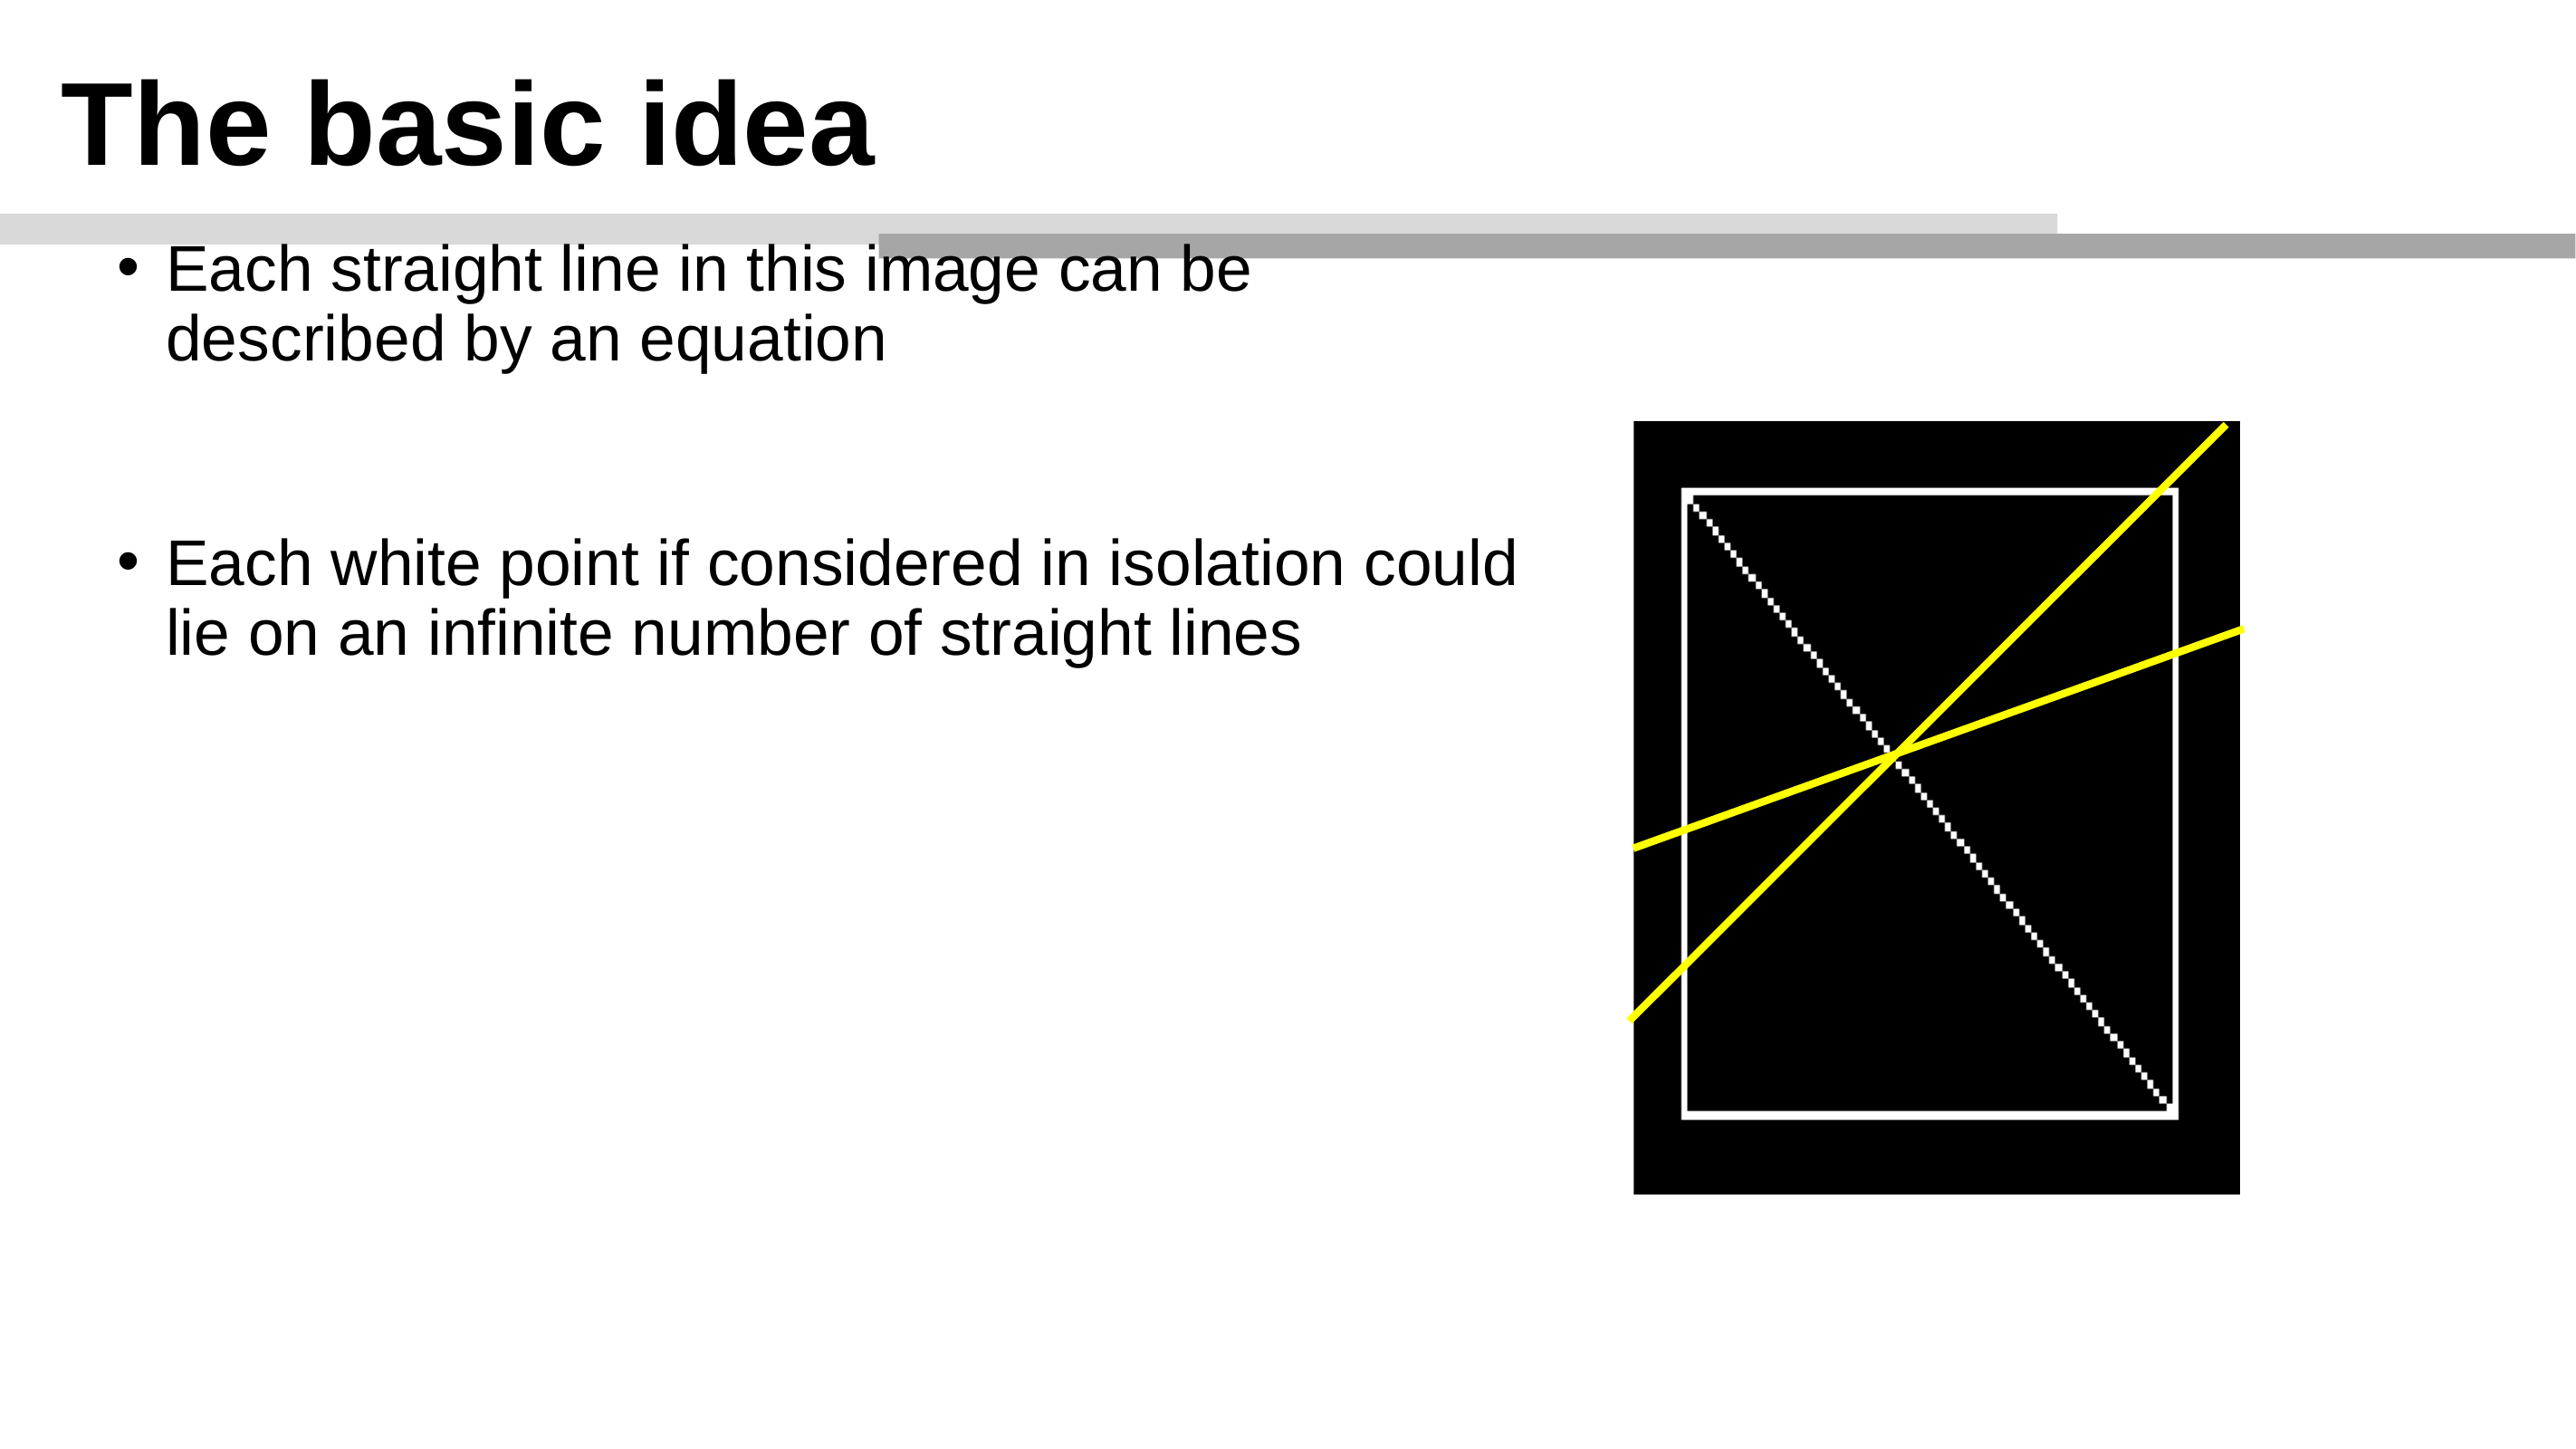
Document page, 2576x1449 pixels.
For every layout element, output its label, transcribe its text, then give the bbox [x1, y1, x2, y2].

title The basic idea [47, 29, 2524, 226]
picture [1633, 421, 2240, 1195]
list Each straight line in this image can be described by an equation Each white point if considered in isolation could lie on an infinite number of straight lines [103, 228, 1556, 1388]
